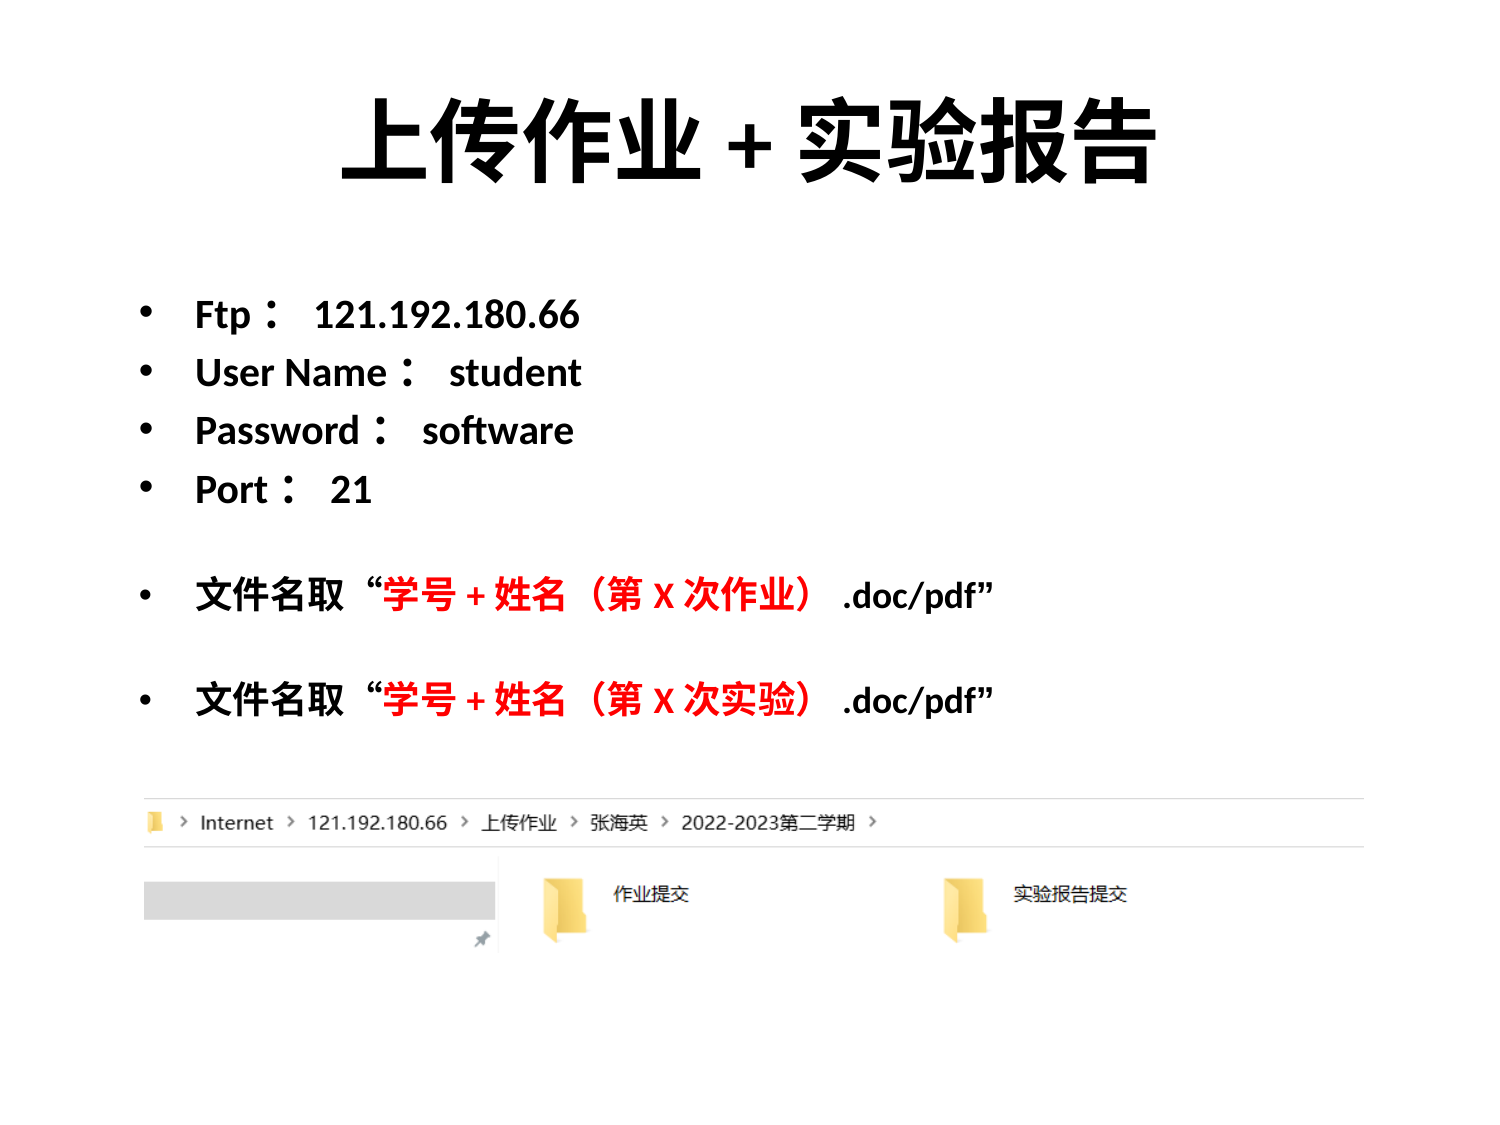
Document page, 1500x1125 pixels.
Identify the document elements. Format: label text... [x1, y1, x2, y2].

title 上传作业+实验报告 [75, 45, 1425, 233]
list Ftp：121.192.180.66 User Name：student Password：software Port：21 文件名取“学号+姓名（第X次作业）.doc/pdf” 文件名取“学号+姓名（第X次实验）.doc/pdf” [123, 278, 1425, 764]
picture [144, 798, 1365, 953]
